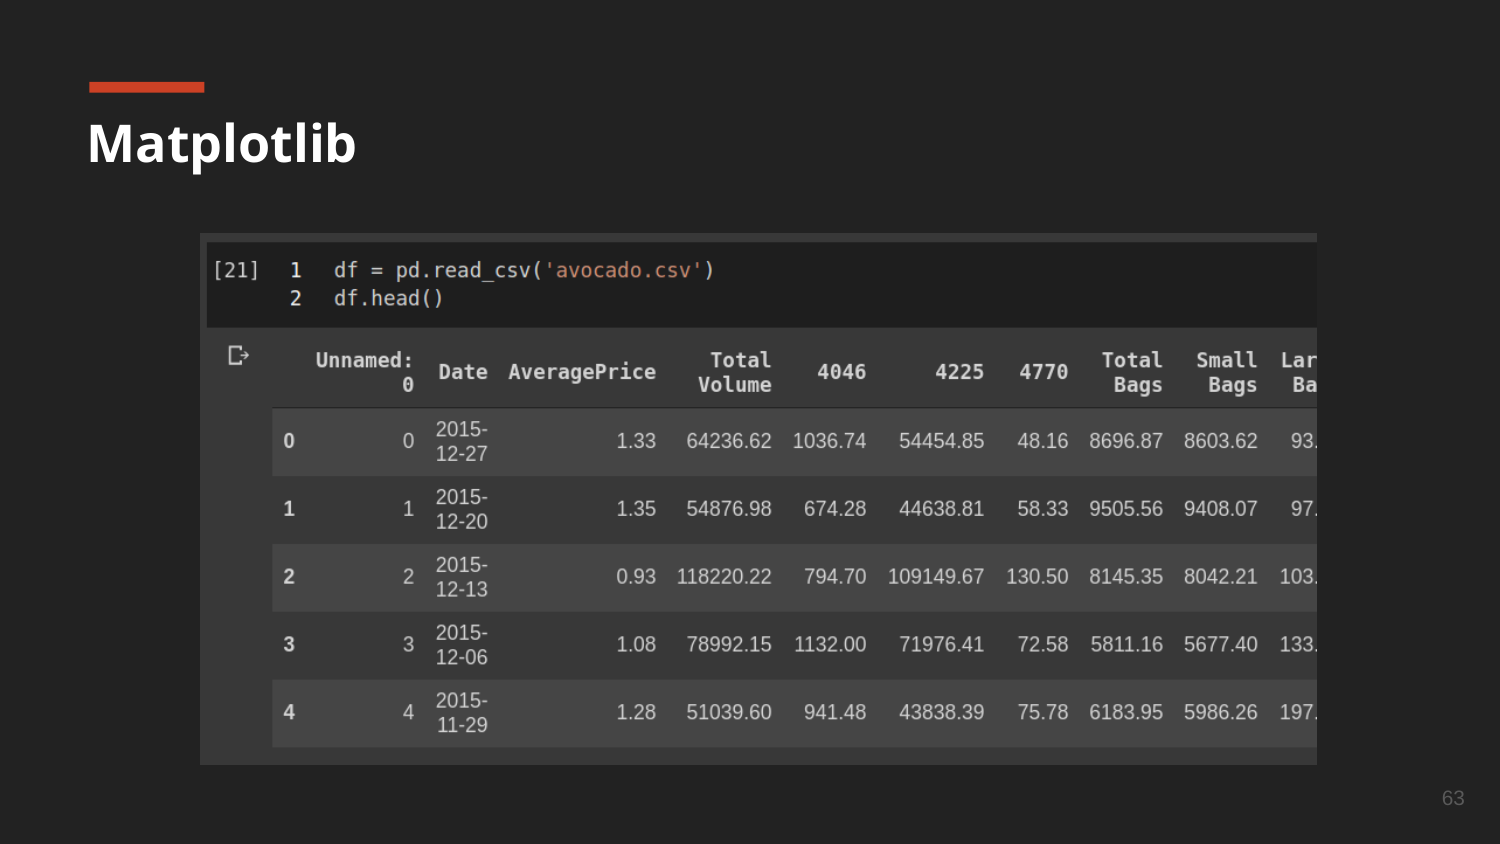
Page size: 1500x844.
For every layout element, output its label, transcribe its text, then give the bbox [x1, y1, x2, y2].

slide_number ‹#› [1389, 764, 1480, 830]
picture [199, 233, 1317, 766]
title Matplotlib [71, 95, 875, 203]
